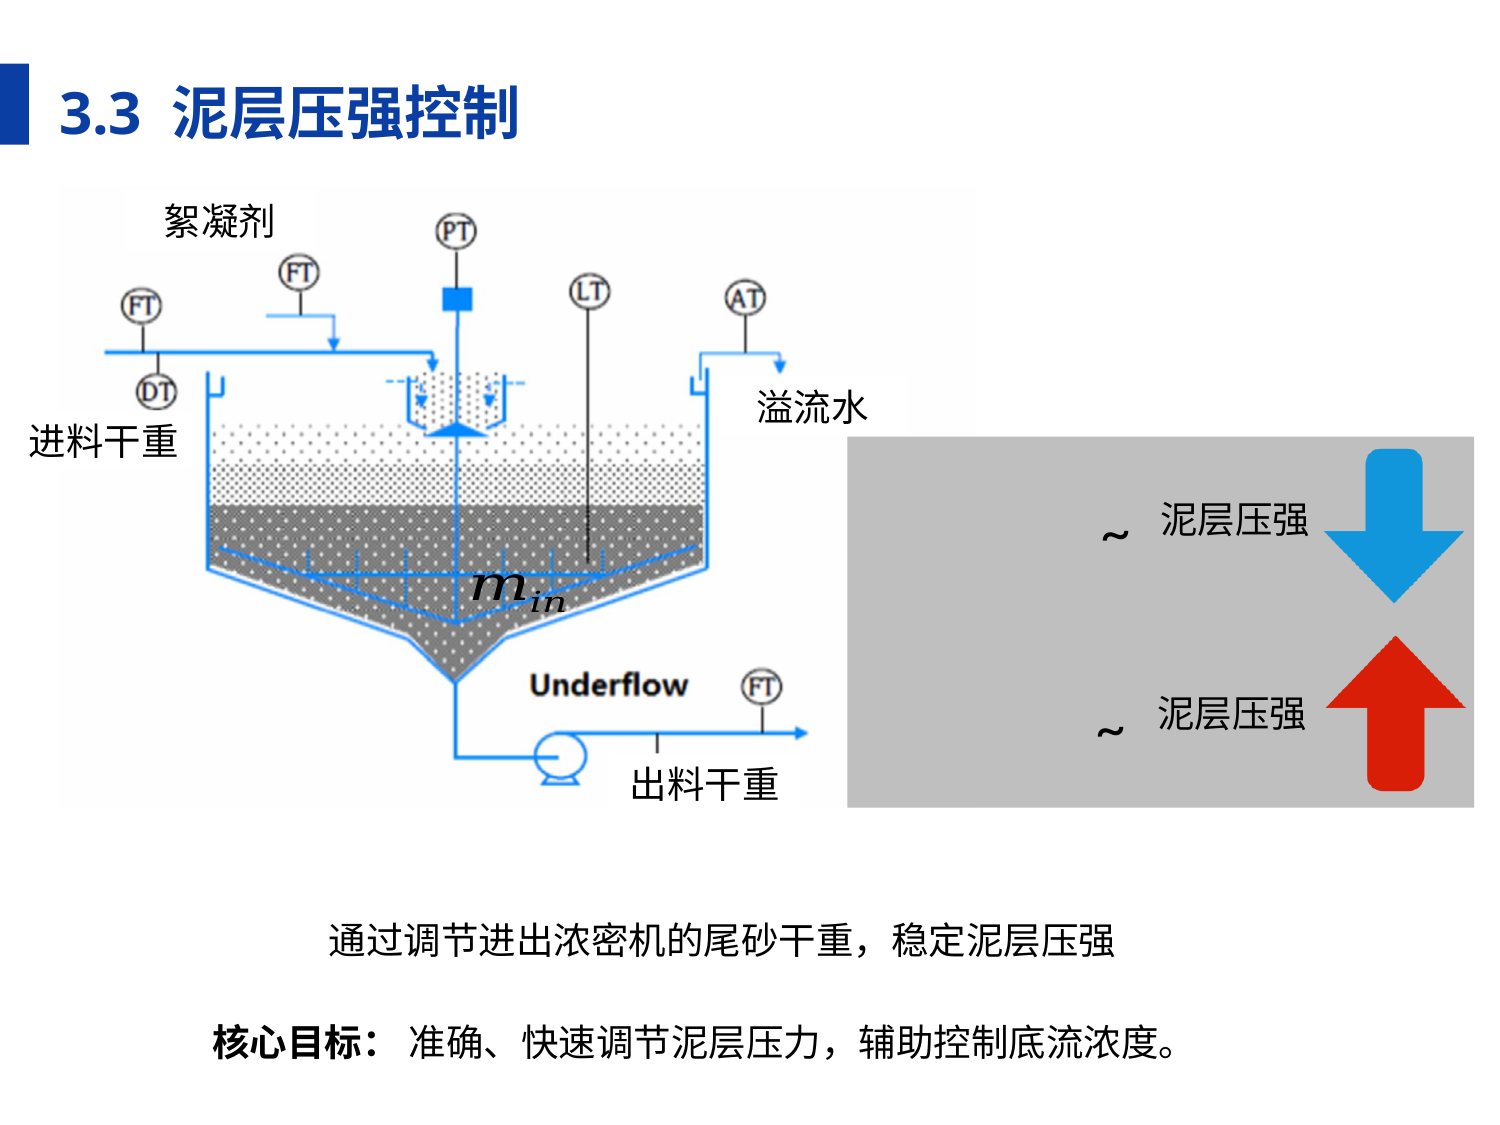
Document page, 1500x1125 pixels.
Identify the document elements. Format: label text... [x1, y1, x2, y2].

text_box ~ [1086, 486, 1146, 572]
text_box 通过调节进出浓密机的尾砂干重，稳定泥层压强 [134, 910, 1311, 970]
text_box [0, 63, 29, 145]
picture [59, 186, 977, 808]
text_box 3.3 泥层压强控制 [44, 54, 536, 154]
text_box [1142, 632, 1474, 793]
text_box ~ [1081, 682, 1141, 768]
text_box 泥层压强 [1146, 488, 1314, 549]
text_box [846, 436, 1475, 809]
text_box 核心目标： 准确、快速调节泥层压力，辅助控制底流浓度。 [55, 1011, 1354, 1072]
picture [1314, 446, 1475, 606]
